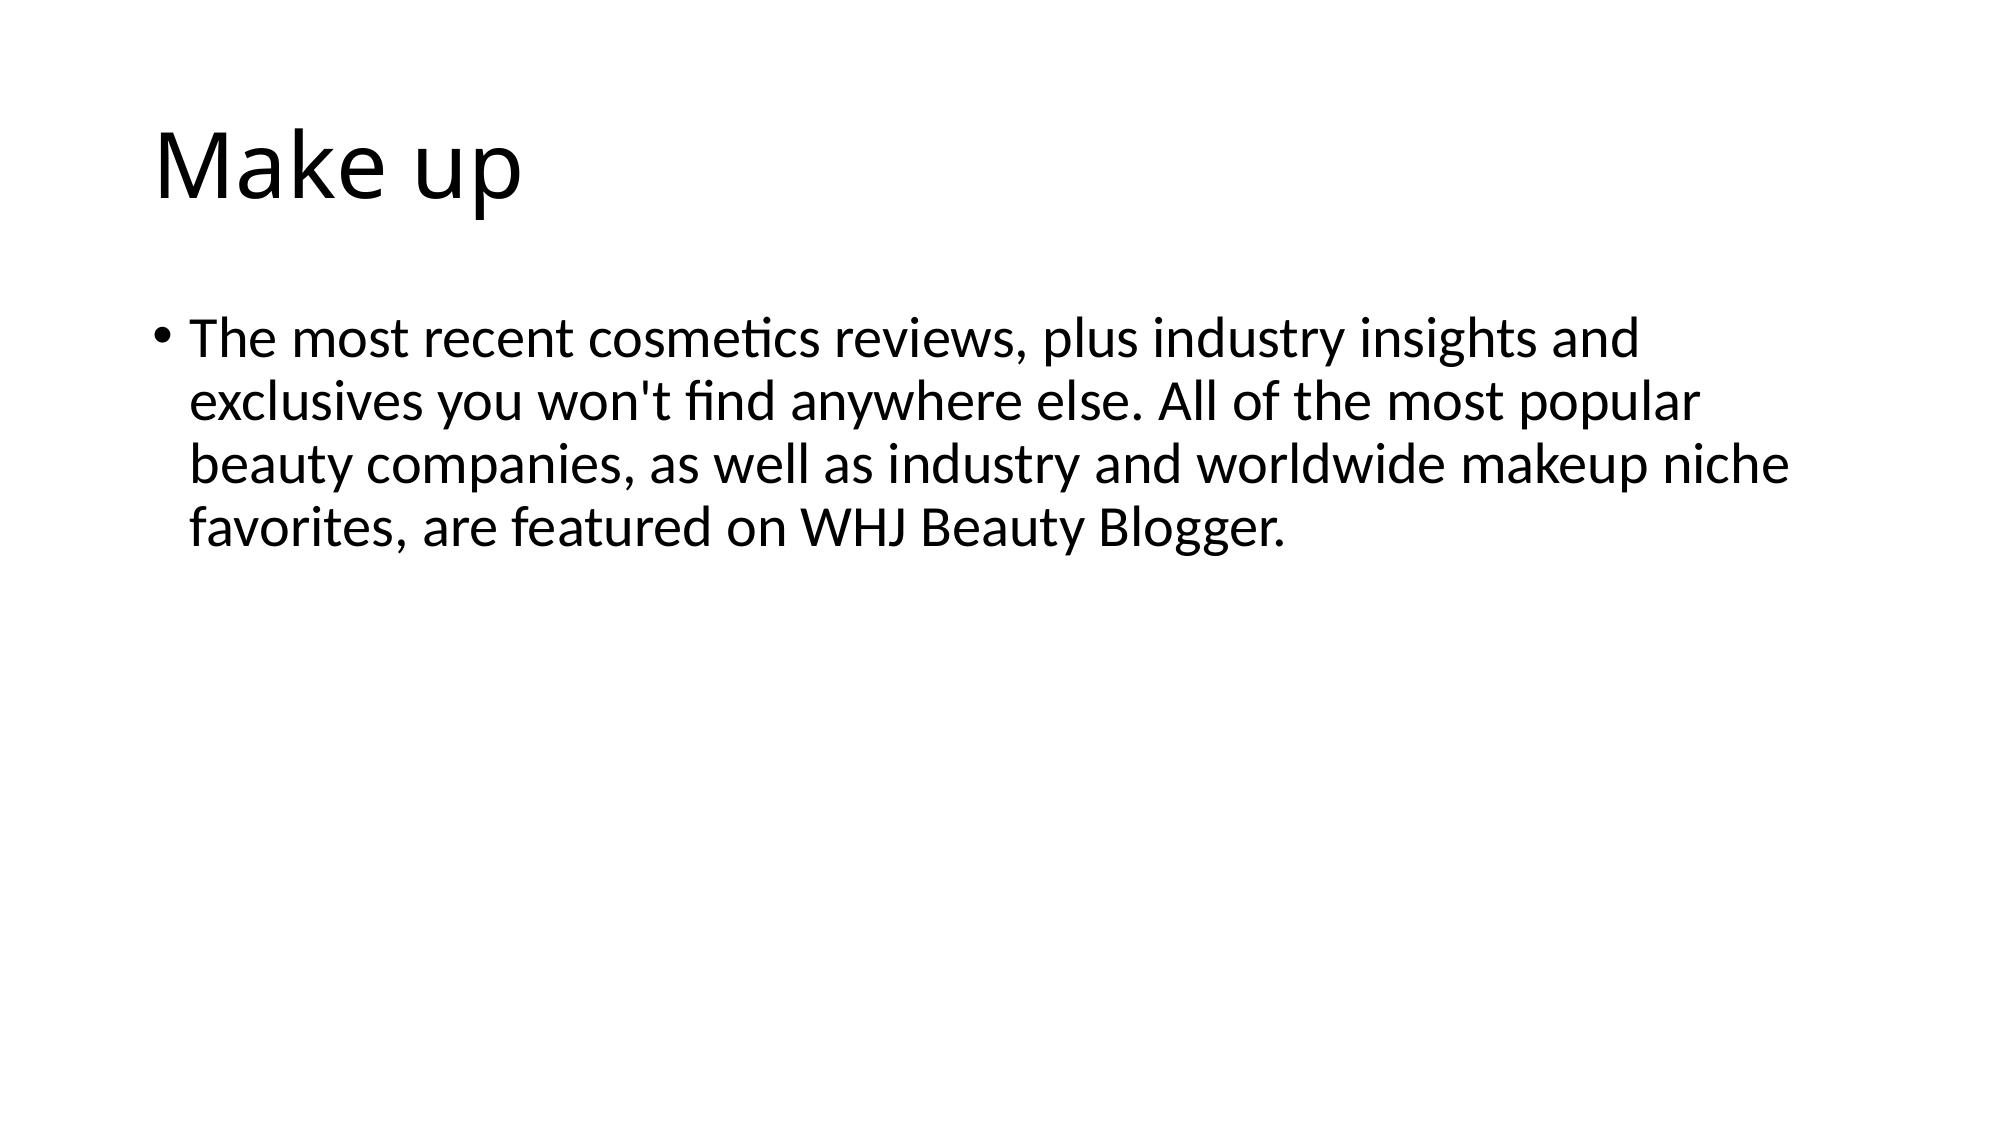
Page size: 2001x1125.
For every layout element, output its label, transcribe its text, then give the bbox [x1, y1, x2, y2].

list The most recent cosmetics reviews, plus industry insights and exclusives you won't find anywhere else. All of the most popular beauty companies, as well as industry and worldwide makeup niche favorites, are featured on WHJ Beauty Blogger. [137, 299, 1863, 1014]
title Make up [137, 59, 1863, 278]
